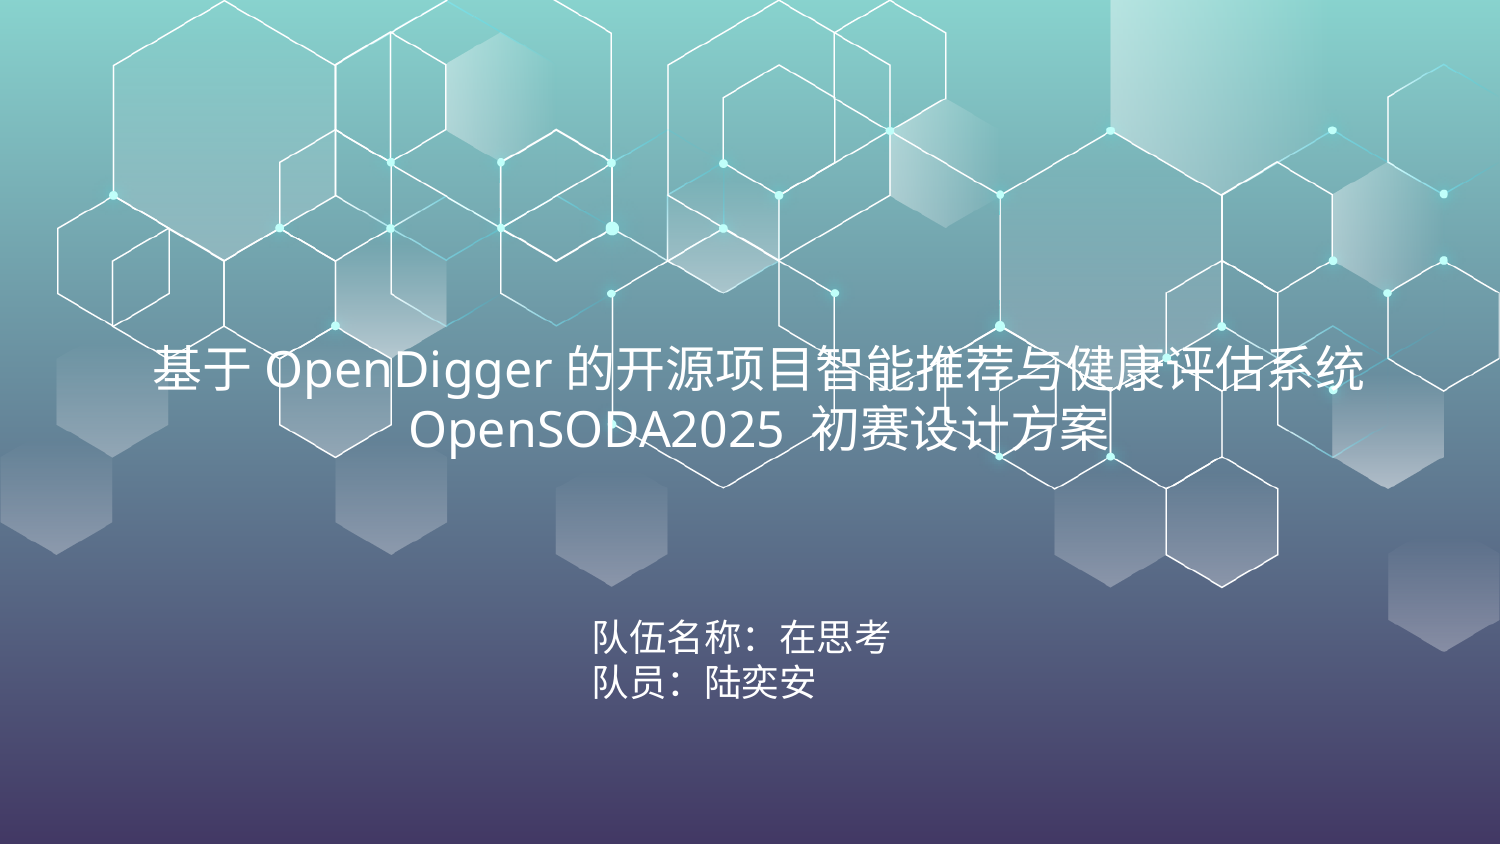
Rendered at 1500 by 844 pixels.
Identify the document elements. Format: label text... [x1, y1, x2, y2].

subtitle 队伍名称：在思考 队员：陆奕安 [75, 598, 1425, 668]
title 基于OpenDigger的开源项目智能推荐与健康评估系统 OpenSODA2025 初赛设计方案 [84, 320, 1435, 404]
picture [0, 0, 1500, 652]
